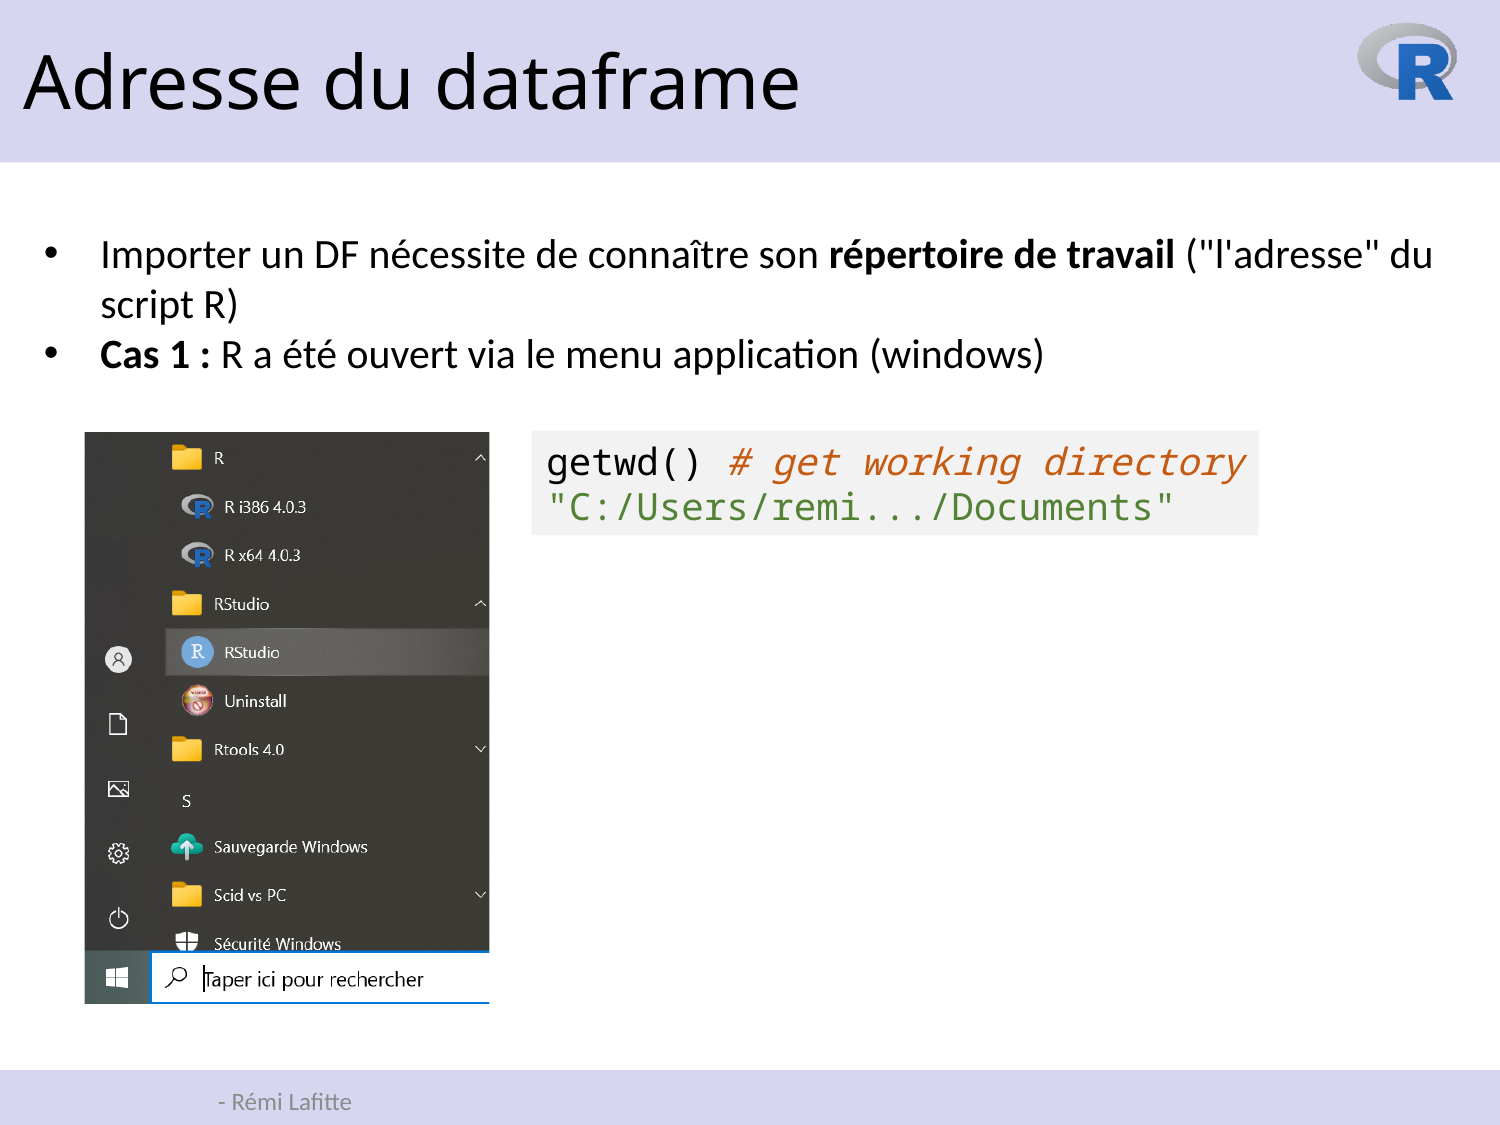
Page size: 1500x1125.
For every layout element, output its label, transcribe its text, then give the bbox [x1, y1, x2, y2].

text_box getwd() # get working directory "C:/Users/remi.../Documents" [531, 430, 1259, 536]
text_box Importer un DF nécessite de connaître son répertoire de travail ("l'adresse" du script R) Cas 1 : R a été ouvert via le menu application (windows) [0, 219, 1500, 385]
text_box Adresse du dataframe [8, 10, 1108, 160]
picture [1357, 22, 1457, 100]
picture [84, 432, 490, 1004]
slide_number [0, 1070, 338, 1125]
slide_number 37 [1130, 1070, 1468, 1125]
